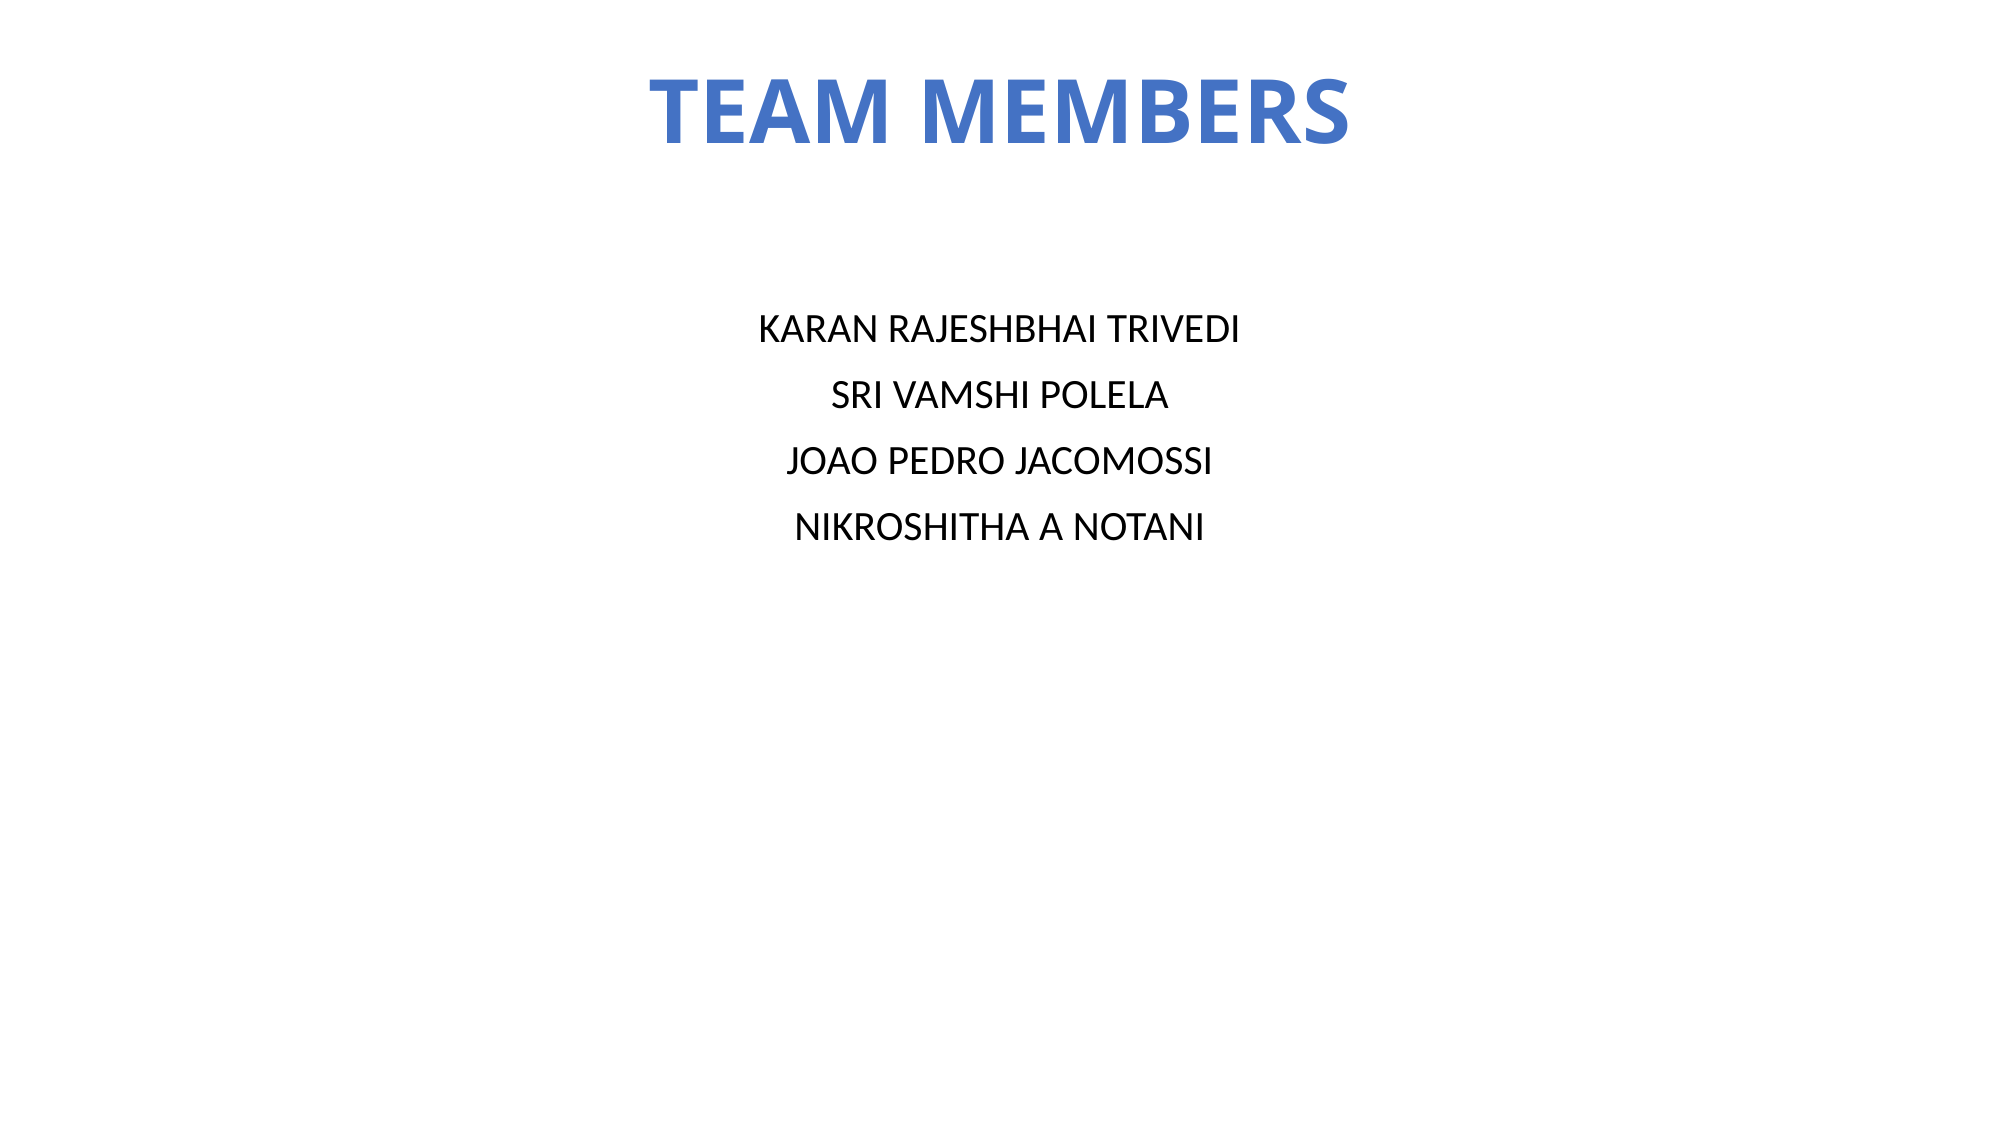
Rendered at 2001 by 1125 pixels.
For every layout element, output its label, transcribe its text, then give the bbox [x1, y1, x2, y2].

title TEAM MEMBERS [137, 59, 1863, 278]
list KARAN RAJESHBHAI TRIVEDI SRI VAMSHI POLELA JOAO PEDRO JACOMOSSI NIKROSHITHA A NOTANI [137, 299, 1863, 1014]
text_box [974, 464, 1026, 661]
